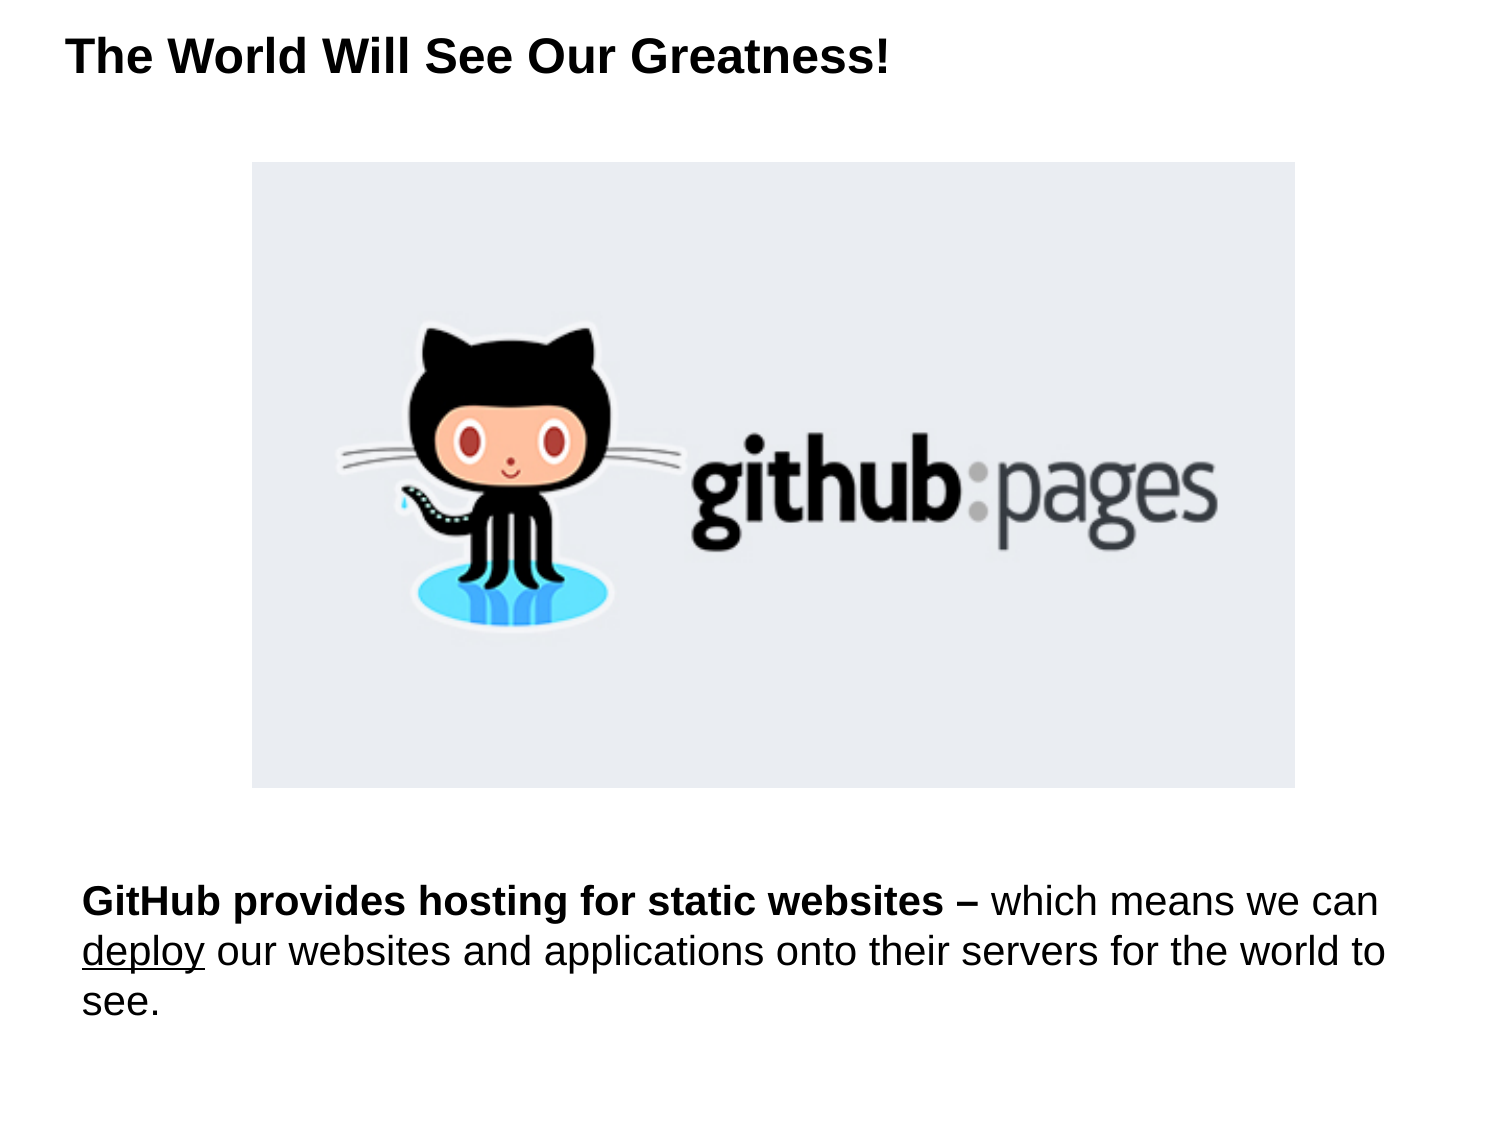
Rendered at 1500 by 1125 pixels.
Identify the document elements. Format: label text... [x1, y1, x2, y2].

picture [252, 162, 1295, 788]
text_box The World Will See Our Greatness! [49, 16, 913, 91]
text_box GitHub provides hosting for static websites – which means we can deploy our websites and applications onto their servers for the world to see. [67, 858, 1480, 1034]
